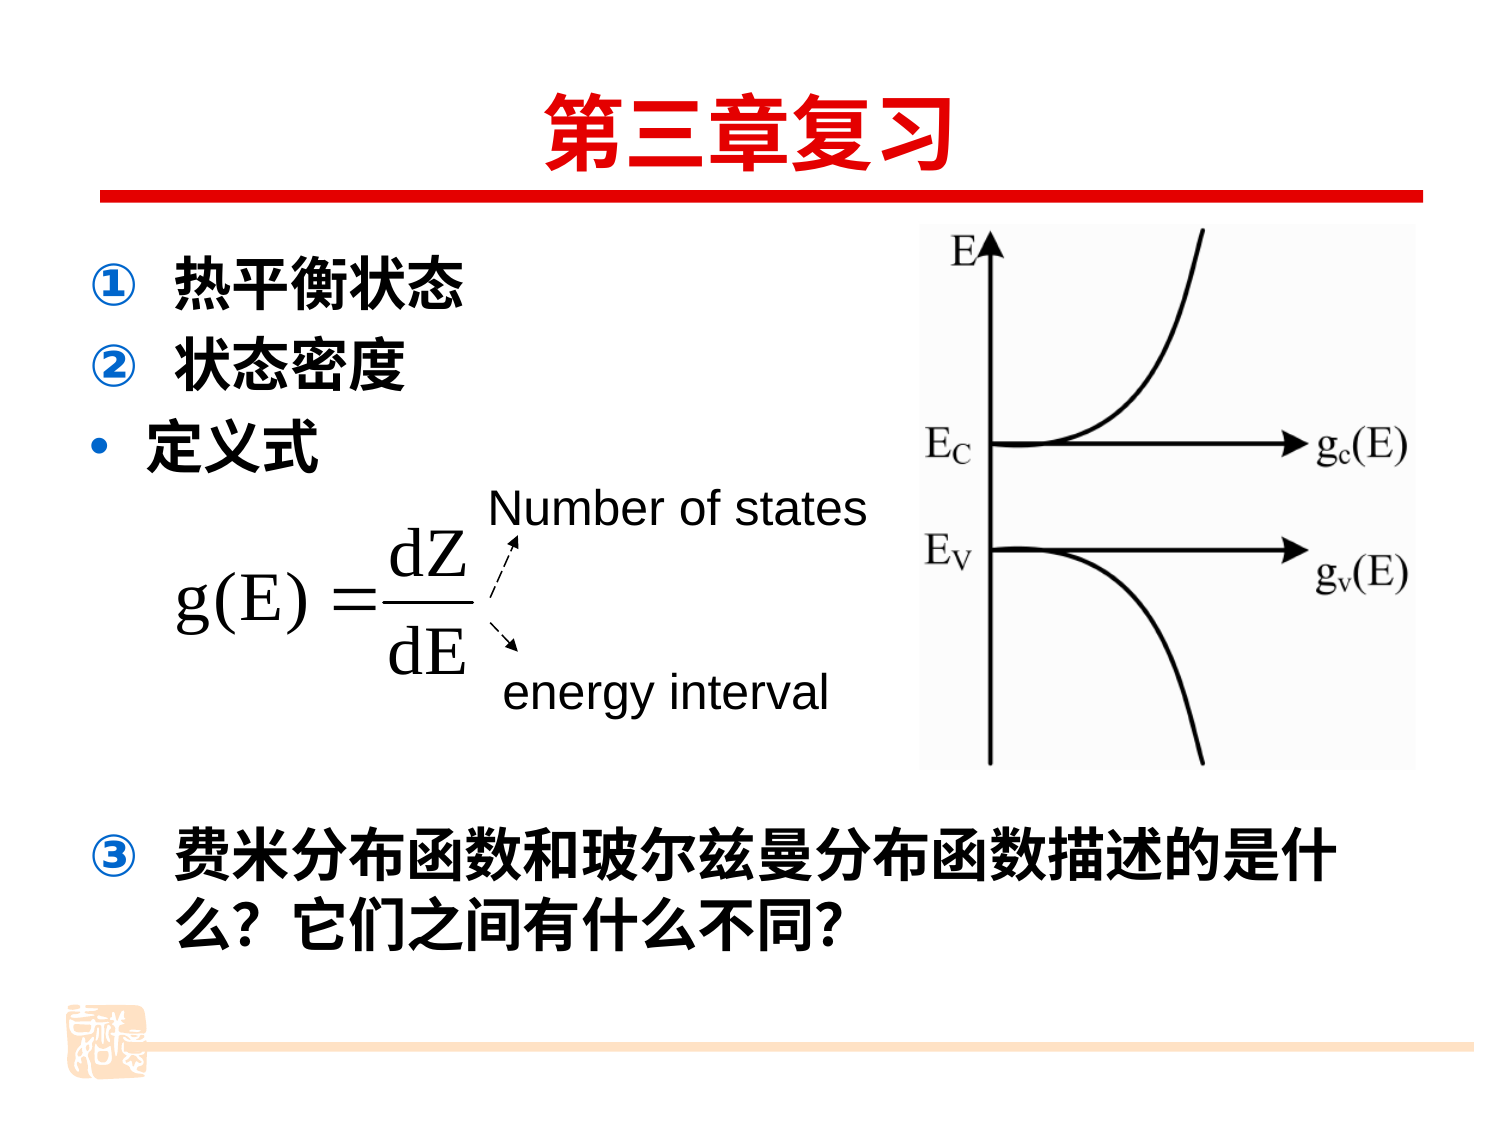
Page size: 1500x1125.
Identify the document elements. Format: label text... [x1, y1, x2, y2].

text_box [164, 467, 886, 728]
list 热平衡状态 状态密度 定义式 费米分布函数和玻尔兹曼分布函数描述的是什么？它们之间有什么不同？ [74, 239, 1425, 982]
picture [919, 224, 1416, 770]
title 第三章复习 [48, 37, 1450, 225]
